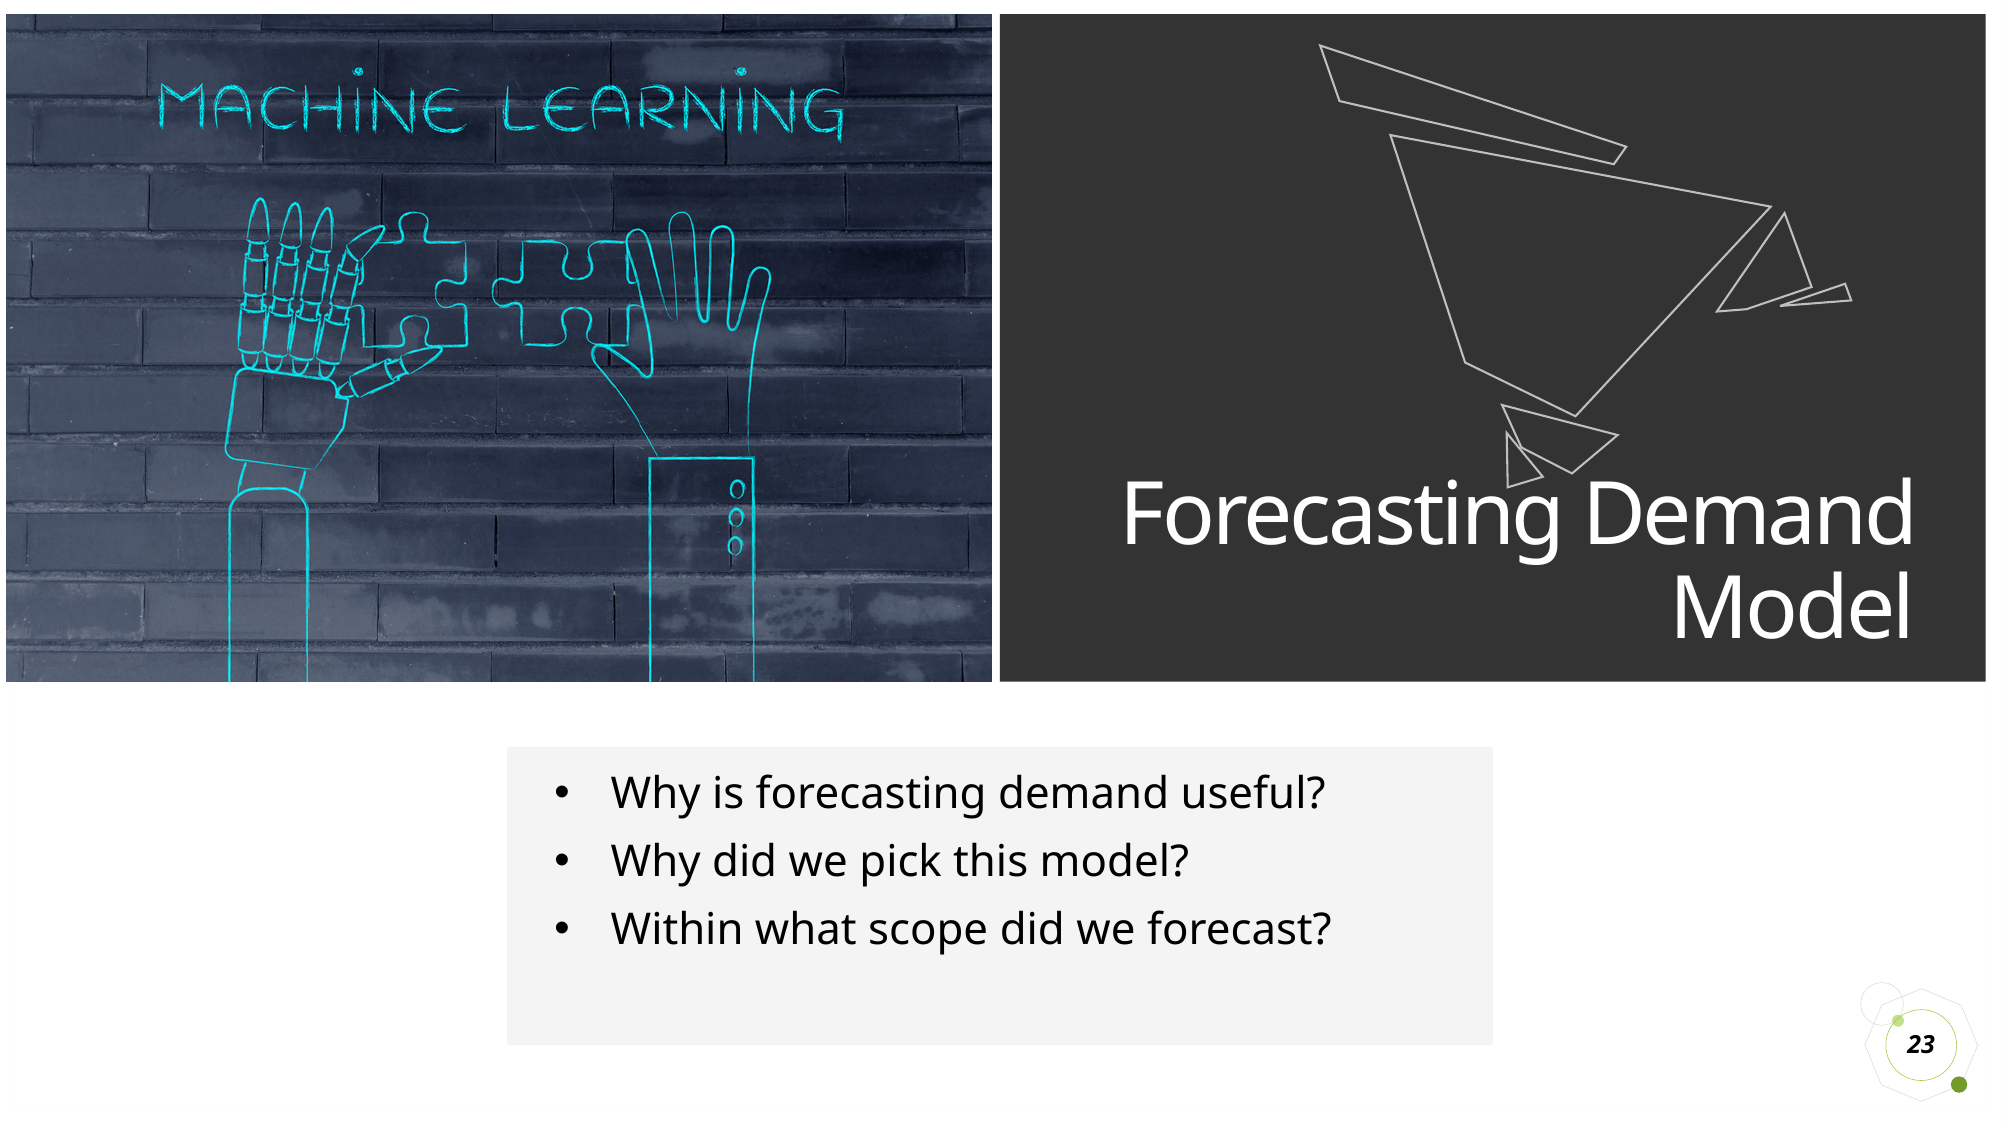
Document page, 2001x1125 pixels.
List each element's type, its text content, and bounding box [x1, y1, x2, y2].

slide_number 23 [1885, 1009, 1957, 1081]
title Forecasting Demand Model [999, 14, 1986, 682]
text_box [1345, 0, 1852, 494]
subtitle Why is forecasting demand useful? Why did we pick this model? Within what scope did we forecast? [507, 746, 1493, 1046]
picture [5, 14, 992, 682]
